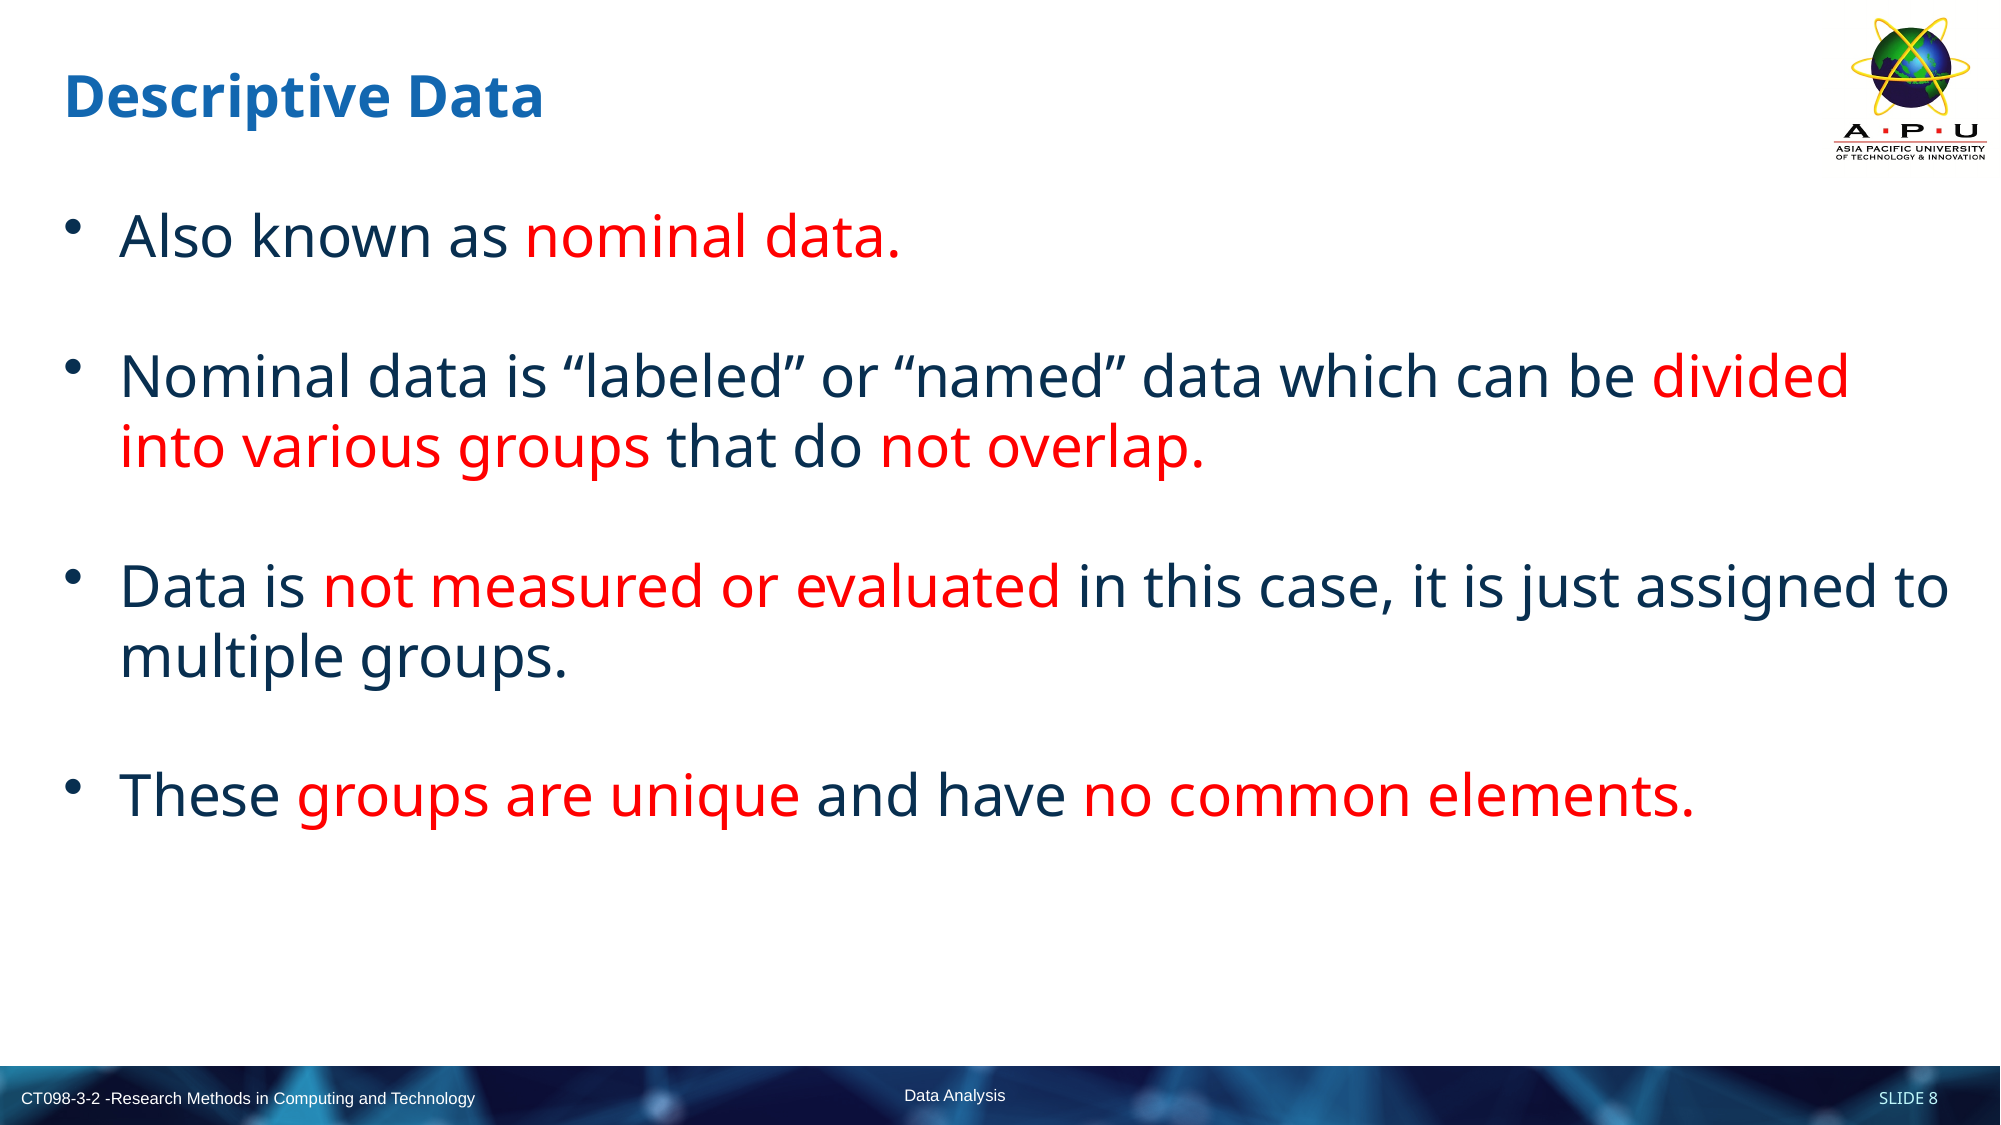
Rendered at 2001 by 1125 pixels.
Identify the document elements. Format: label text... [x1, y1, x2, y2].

picture [1822, 0, 2000, 178]
title Descriptive Data [48, 0, 1764, 188]
picture [0, 1066, 2000, 1125]
list Also known as nominal data. Nominal data is “labeled” or “named” data which can be divided into various groups that do not overlap. Data is not measured or evaluated in this case, it is just assigned to multiple groups. These groups are unique and have no common elements. [48, 191, 1976, 934]
